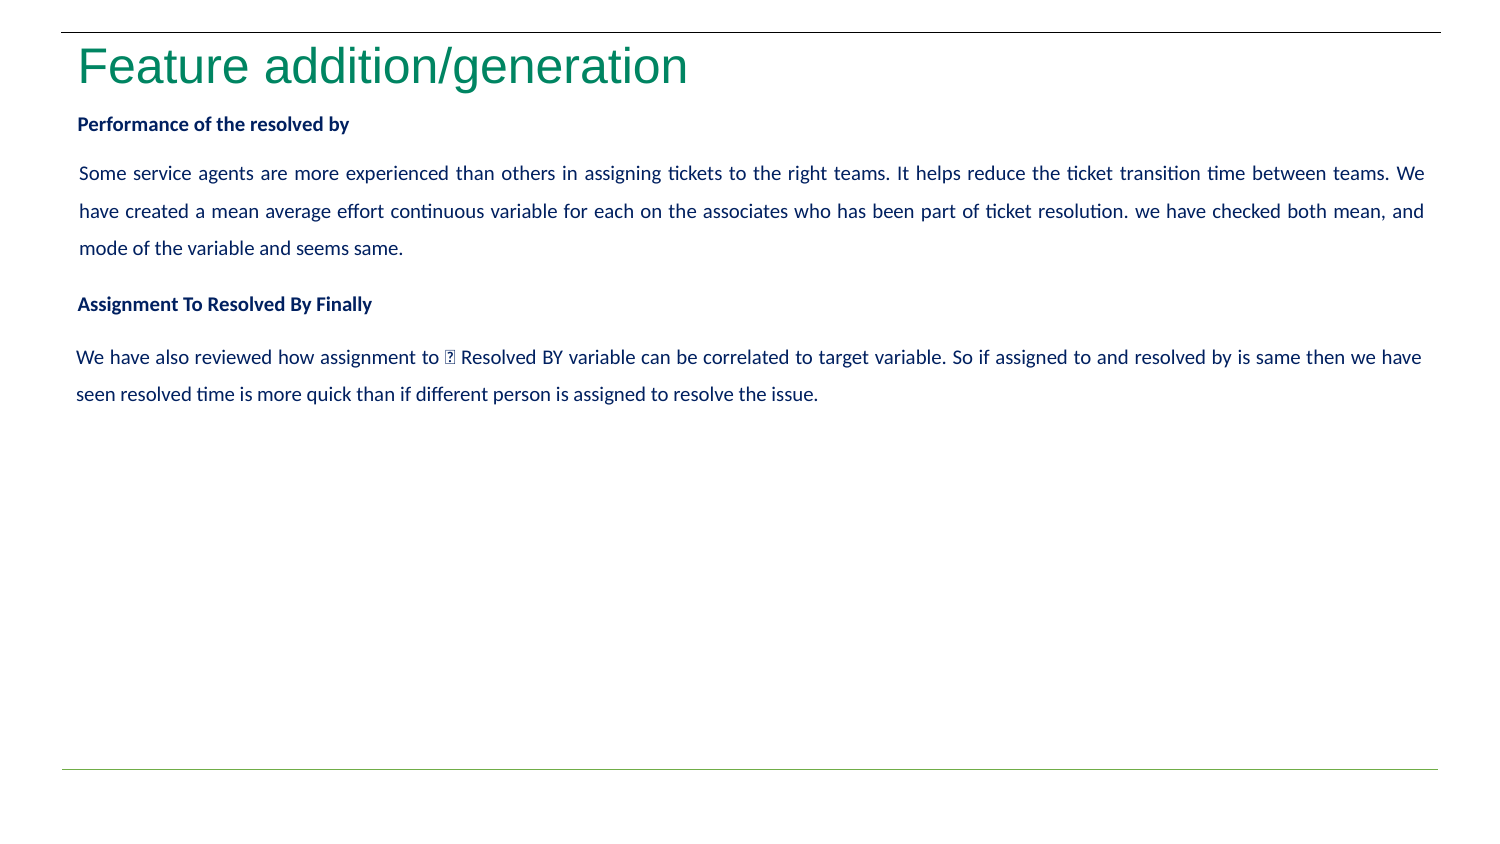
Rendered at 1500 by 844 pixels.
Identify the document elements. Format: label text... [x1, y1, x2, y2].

title Feature addition/generation [63, 33, 1439, 140]
text_box We have also reviewed how assignment to  Resolved BY variable can be correlated to target variable. So if assigned to and resolved by is same then we have seen resolved time is more quick than if different person is assigned to resolve the issue. [61, 323, 1437, 468]
text_box Some service agents are more experienced than others in assigning tickets to the right teams. It helps reduce the ticket transition time between teams. We have created a mean average effort continuous variable for each on the associates who has been part of ticket resolution. we have checked both mean, and mode of the variable and seems same. [64, 140, 1440, 268]
text_box Performance of the resolved by [62, 91, 813, 144]
text_box Assignment To Resolved By Finally [62, 270, 813, 323]
